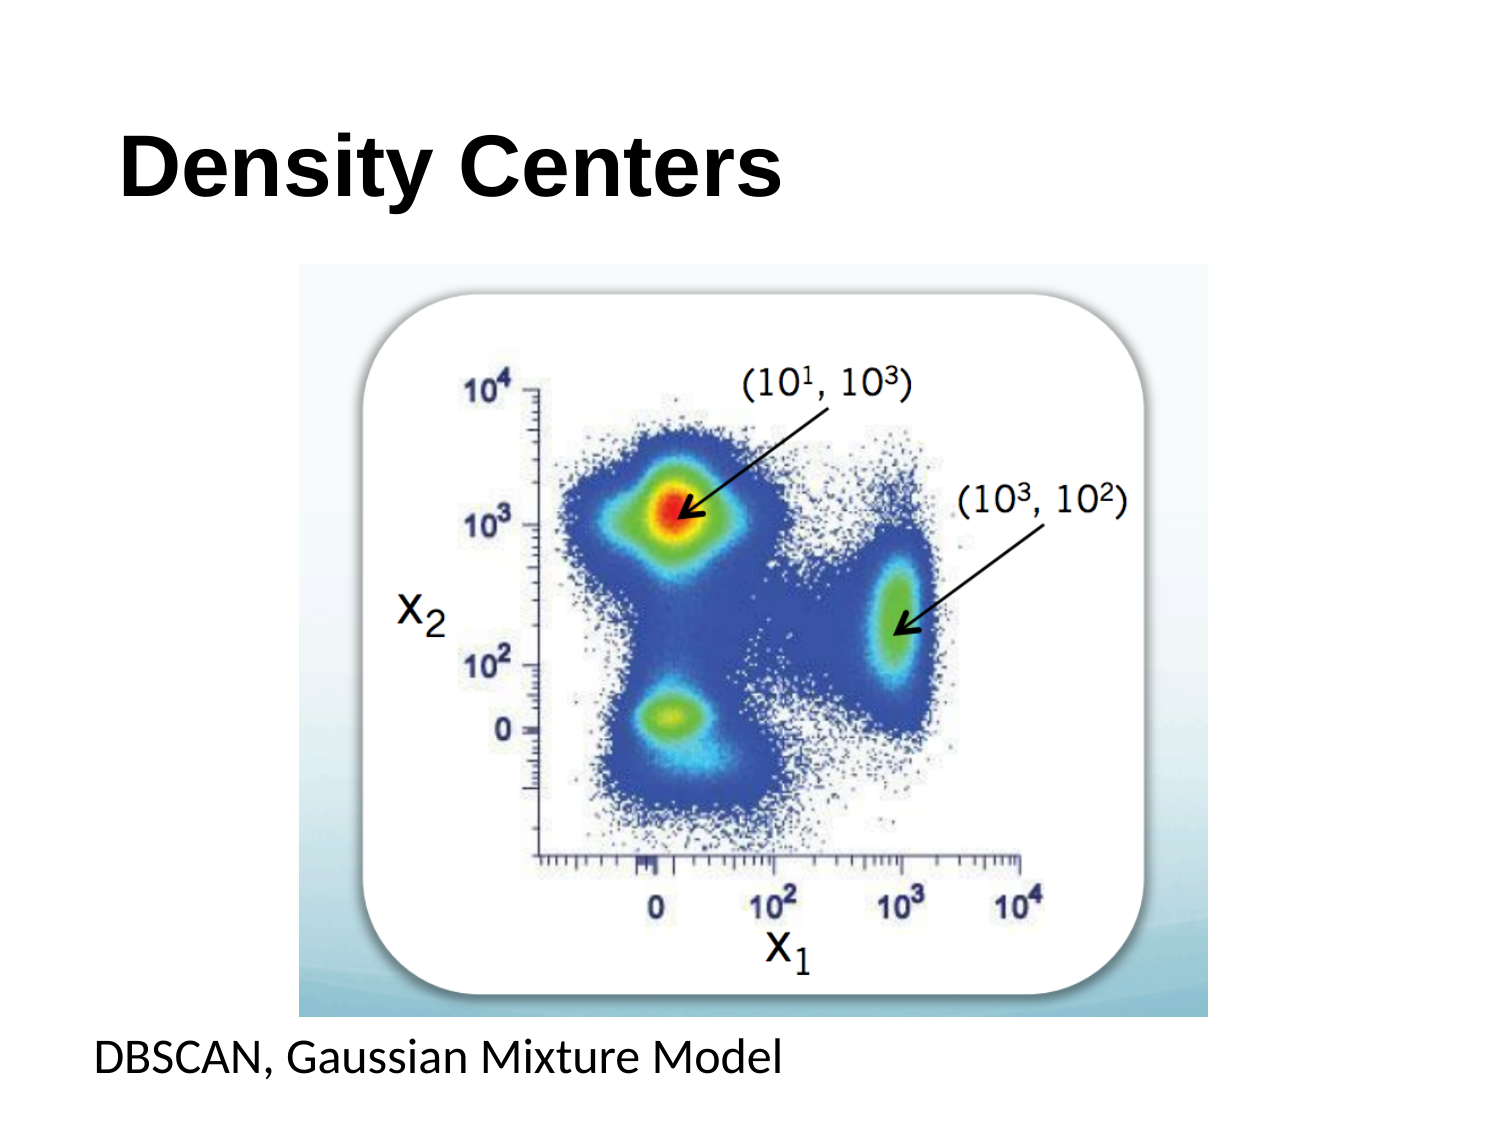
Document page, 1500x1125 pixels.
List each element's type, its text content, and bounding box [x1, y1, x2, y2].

text_box DBSCAN, Gaussian Mixture Model [78, 1016, 799, 1092]
title Density Centers [103, 59, 1397, 278]
picture [299, 264, 1208, 1017]
